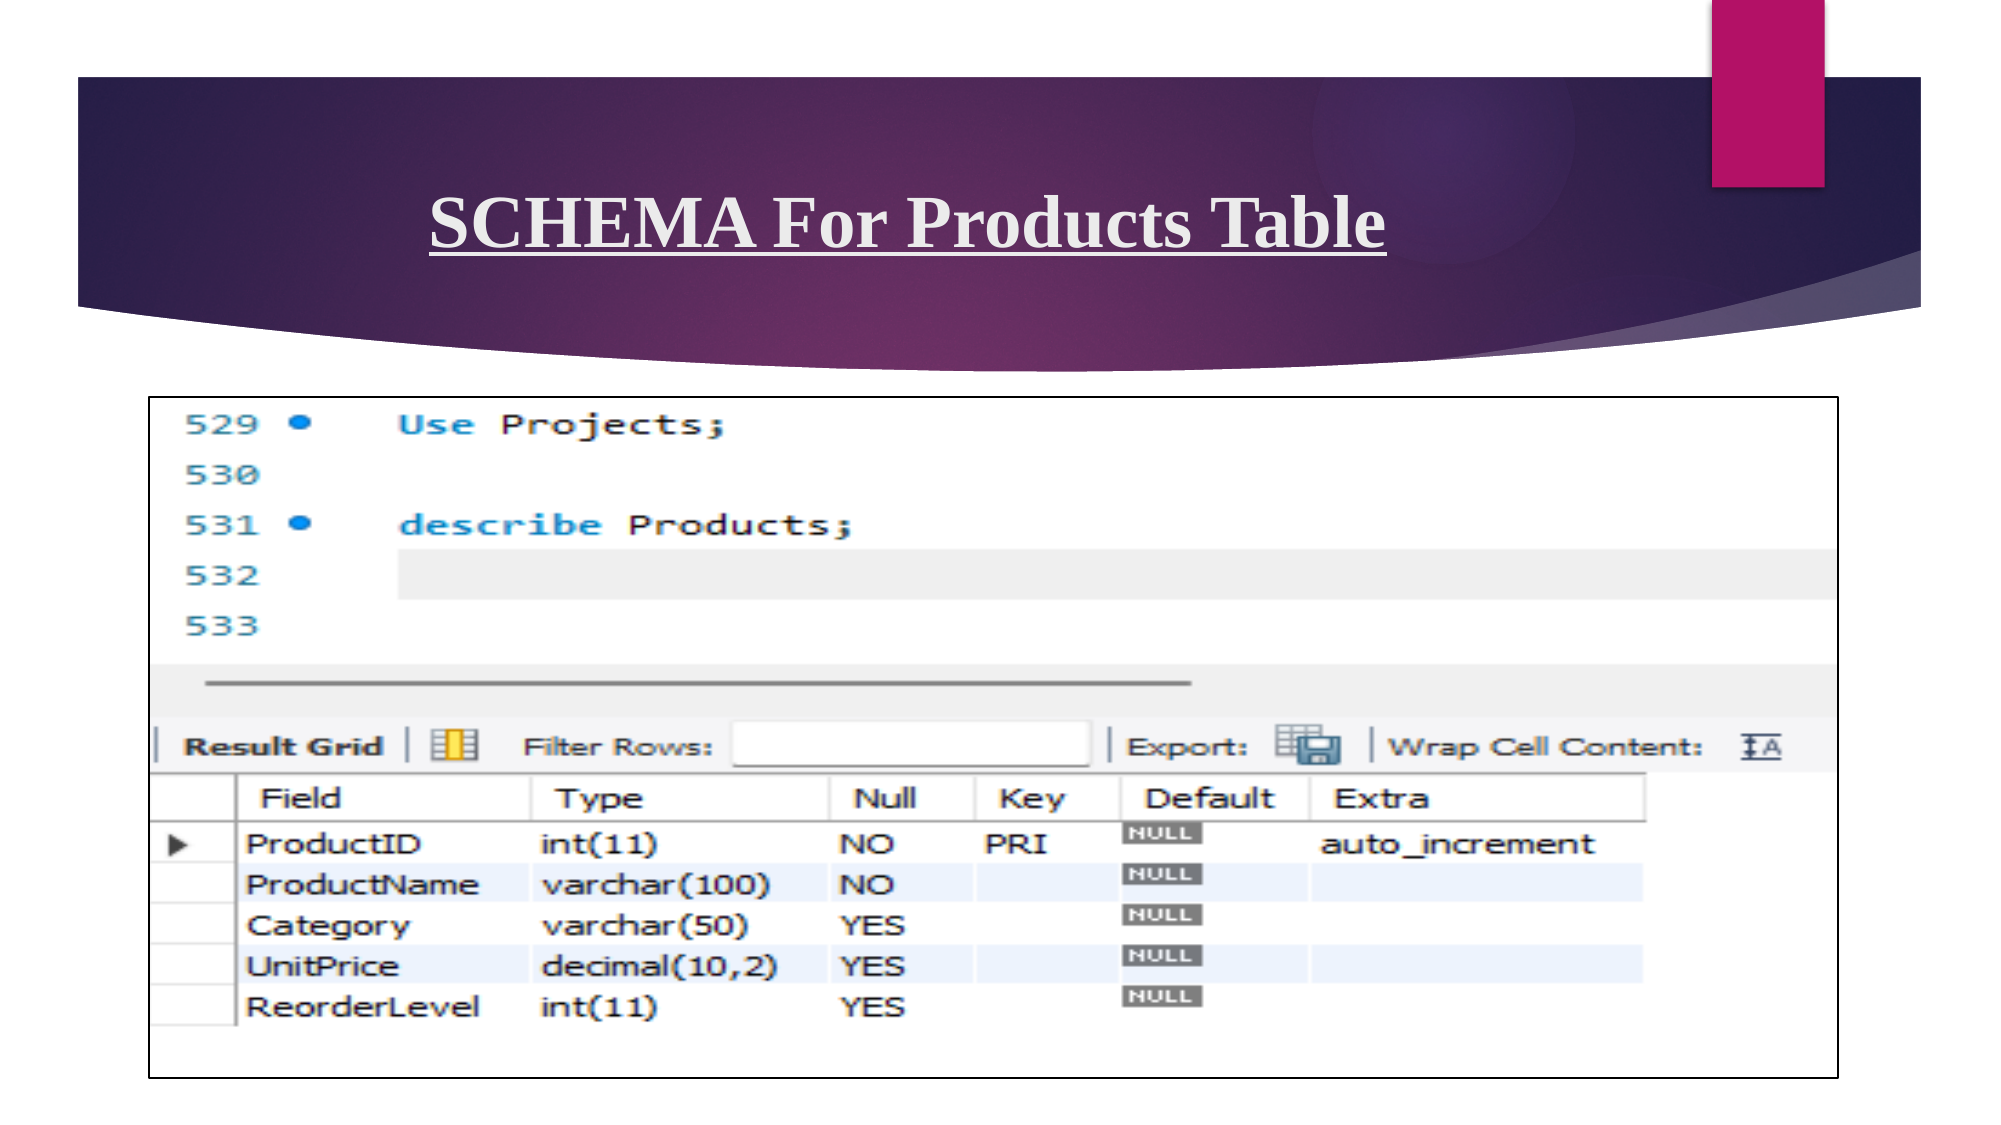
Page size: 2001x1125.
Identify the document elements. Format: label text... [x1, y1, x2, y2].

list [149, 398, 1838, 1078]
title SCHEMA For Products Table [189, 159, 1627, 276]
